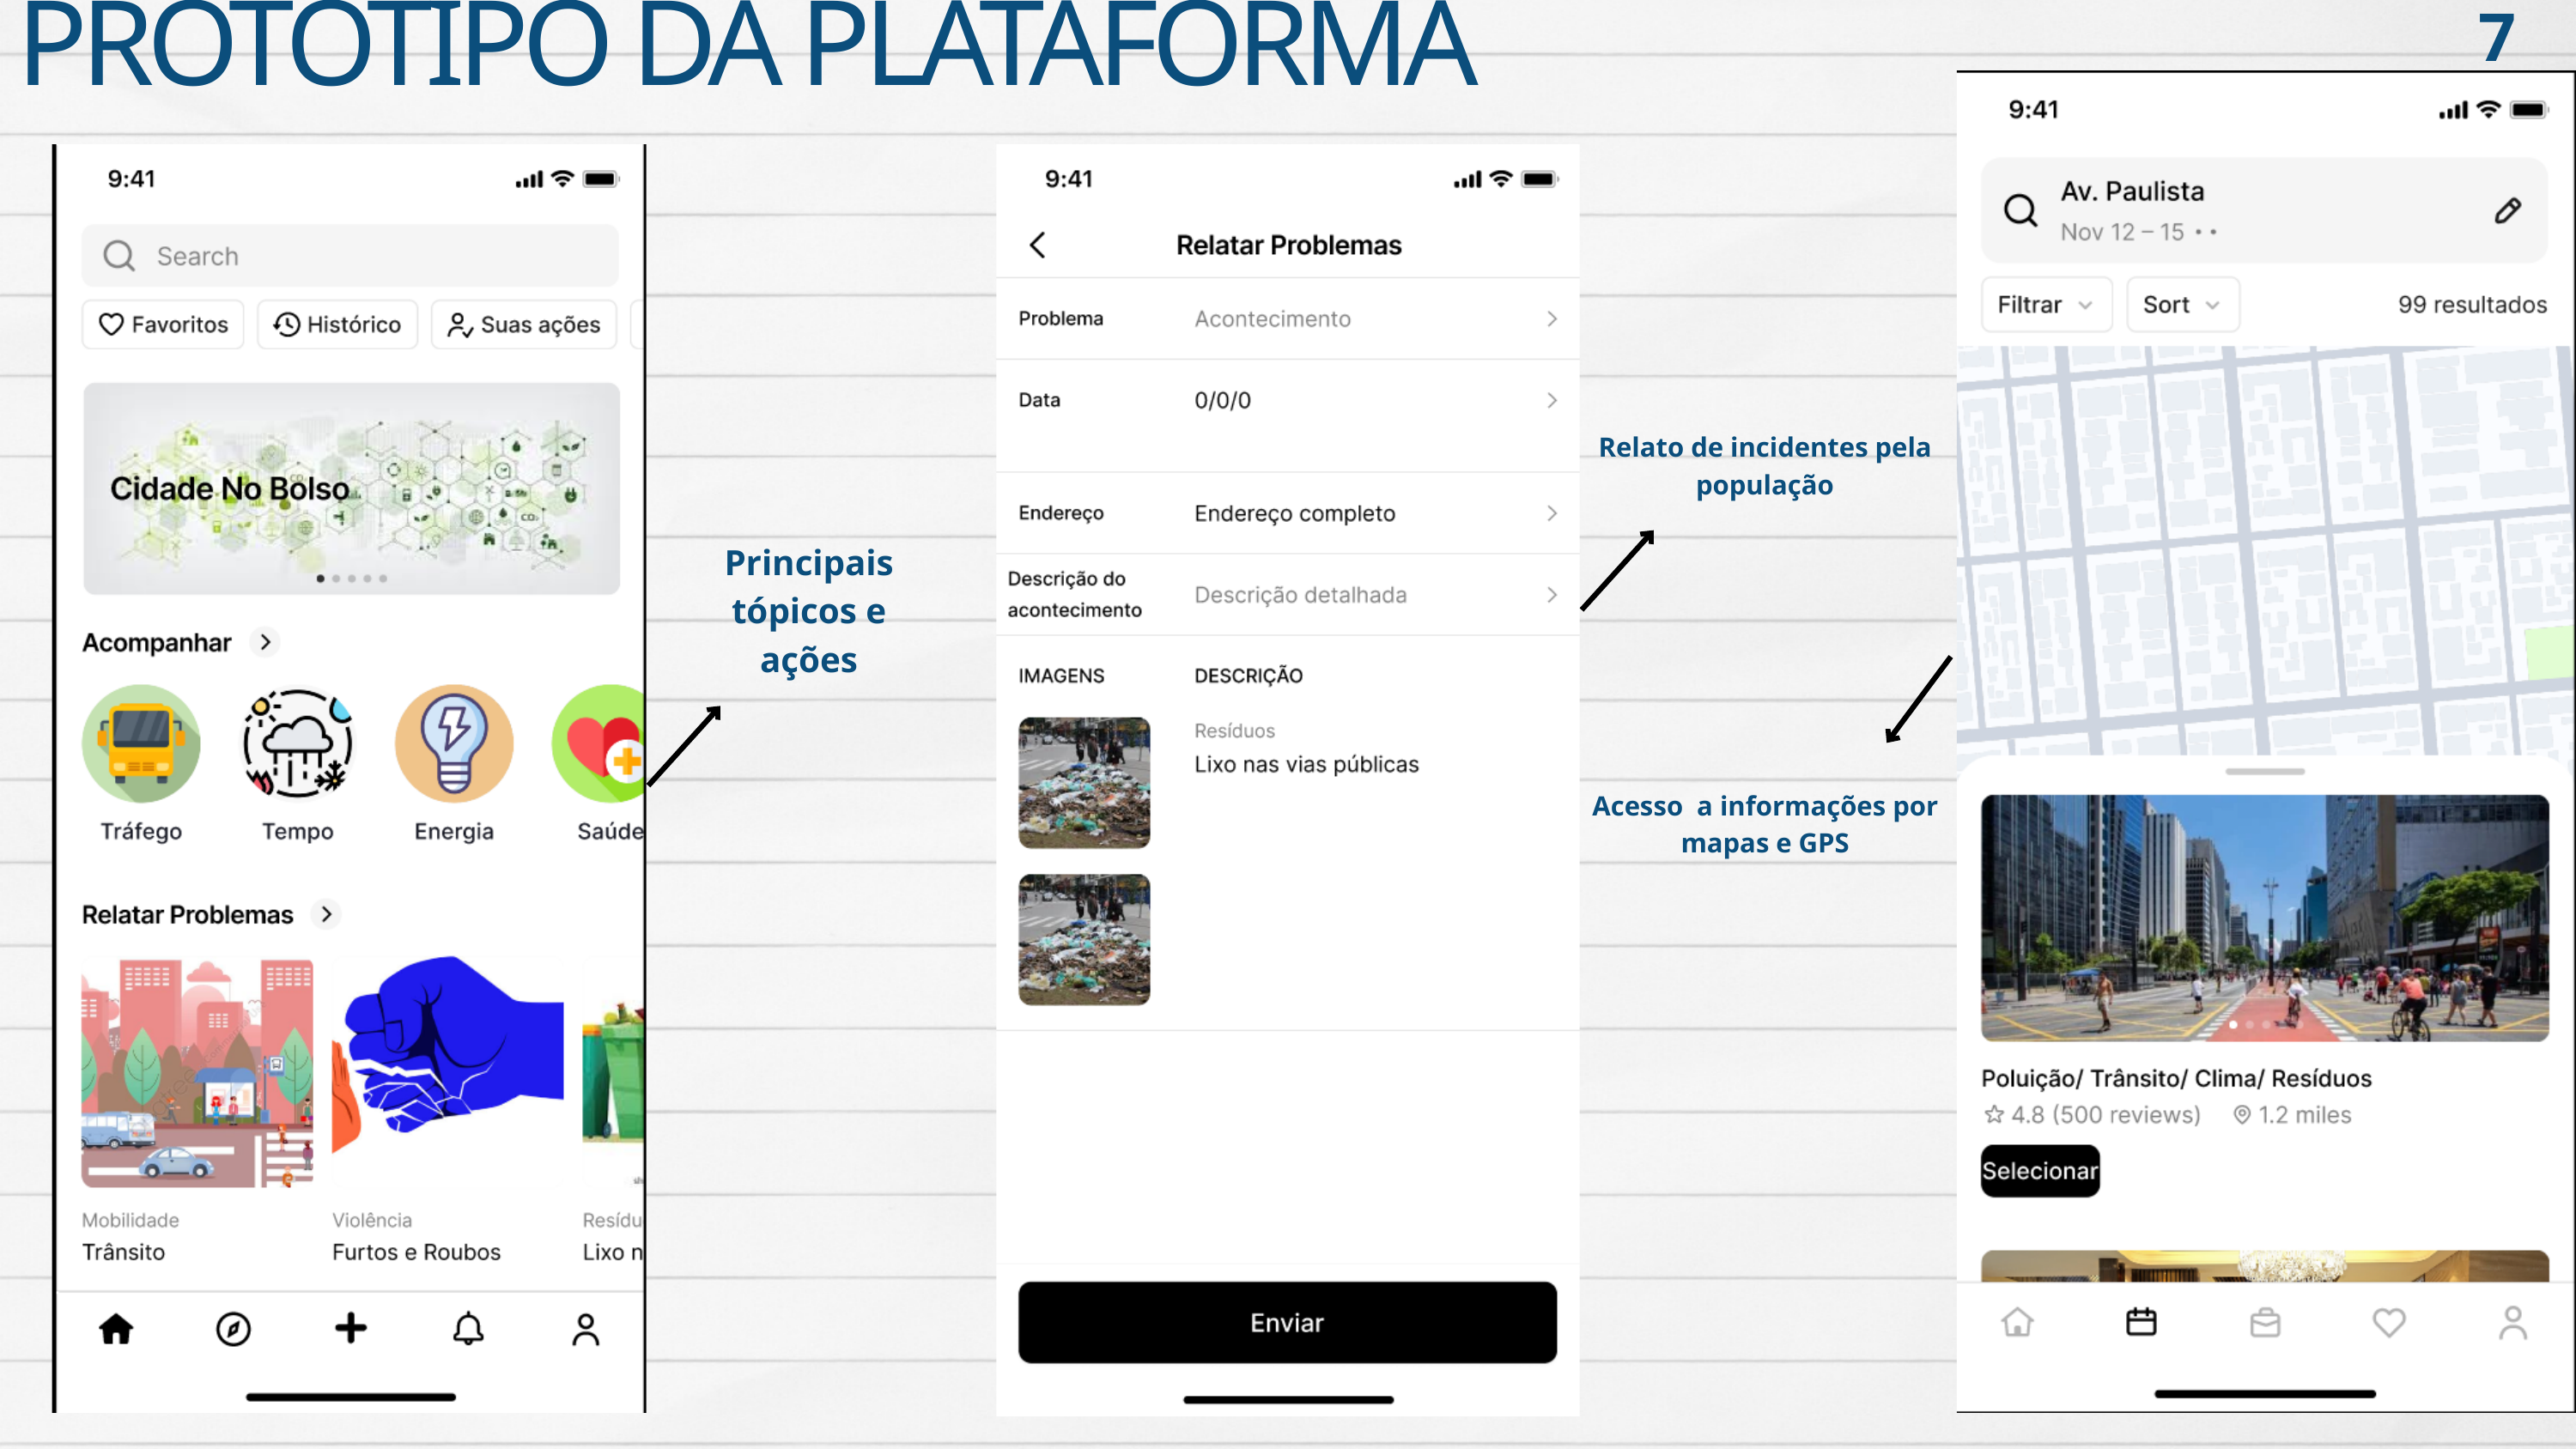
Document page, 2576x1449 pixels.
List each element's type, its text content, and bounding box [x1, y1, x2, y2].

text_box Acesso a informações por mapas e GPS [1546, 783, 1985, 858]
text_box [0, 0, 2576, 1449]
text_box [52, 144, 647, 1413]
text_box Principais tópicos e ações [720, 534, 898, 680]
text_box 7 [2478, 0, 2517, 75]
text_box [1956, 70, 2576, 1413]
text_box PROTÓTIPO DA PLATAFORMA [16, 0, 2432, 110]
text_box Relato de incidentes pela população [1546, 425, 1985, 500]
text_box [1886, 656, 1952, 743]
text_box [996, 144, 1580, 1416]
text_box [647, 706, 720, 786]
